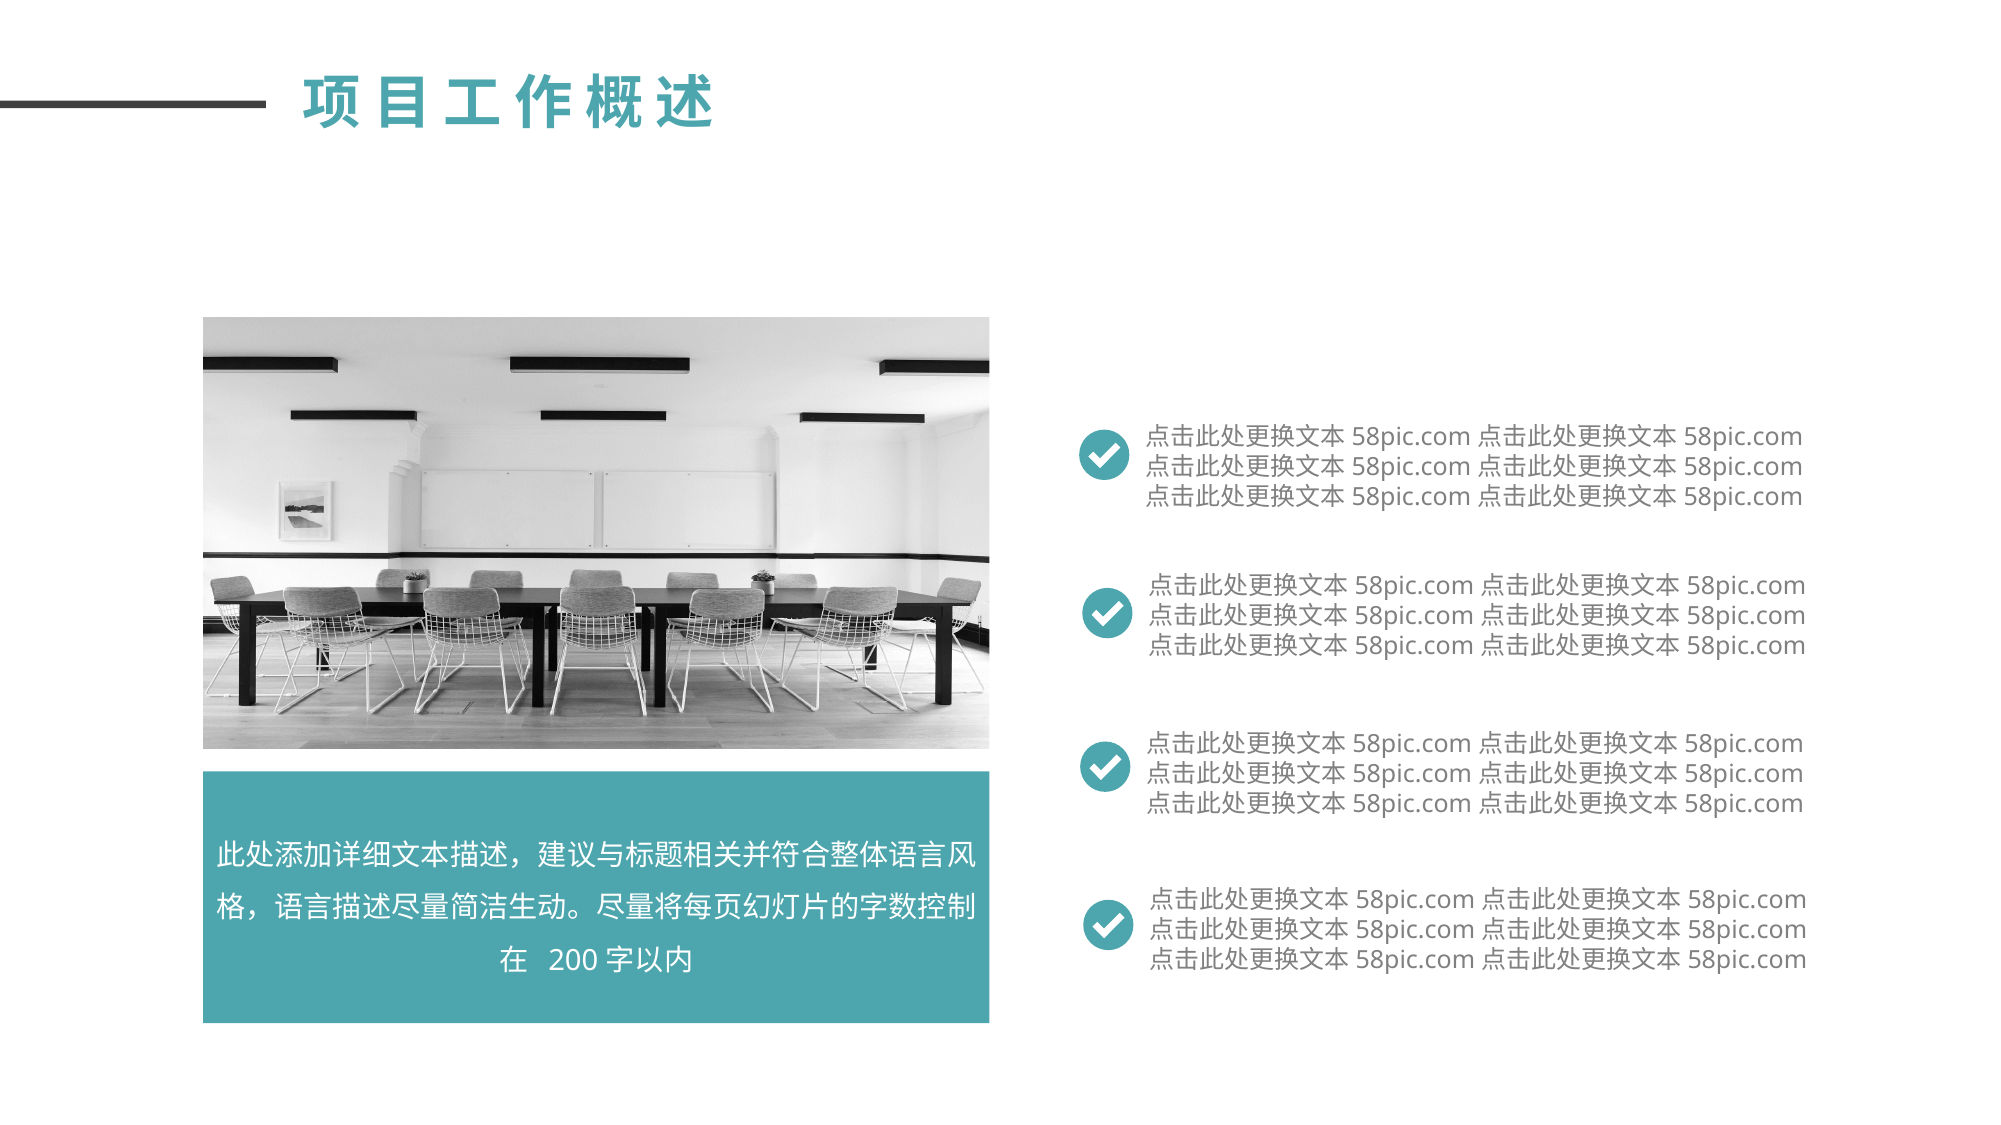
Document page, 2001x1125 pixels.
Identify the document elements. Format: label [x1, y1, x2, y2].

text_box [1078, 402, 2000, 575]
text_box [1083, 865, 2000, 1038]
text_box [1082, 551, 2000, 709]
text_box [0, 57, 752, 157]
text_box [202, 771, 990, 1024]
text_box [203, 317, 990, 749]
text_box [1079, 709, 2000, 882]
